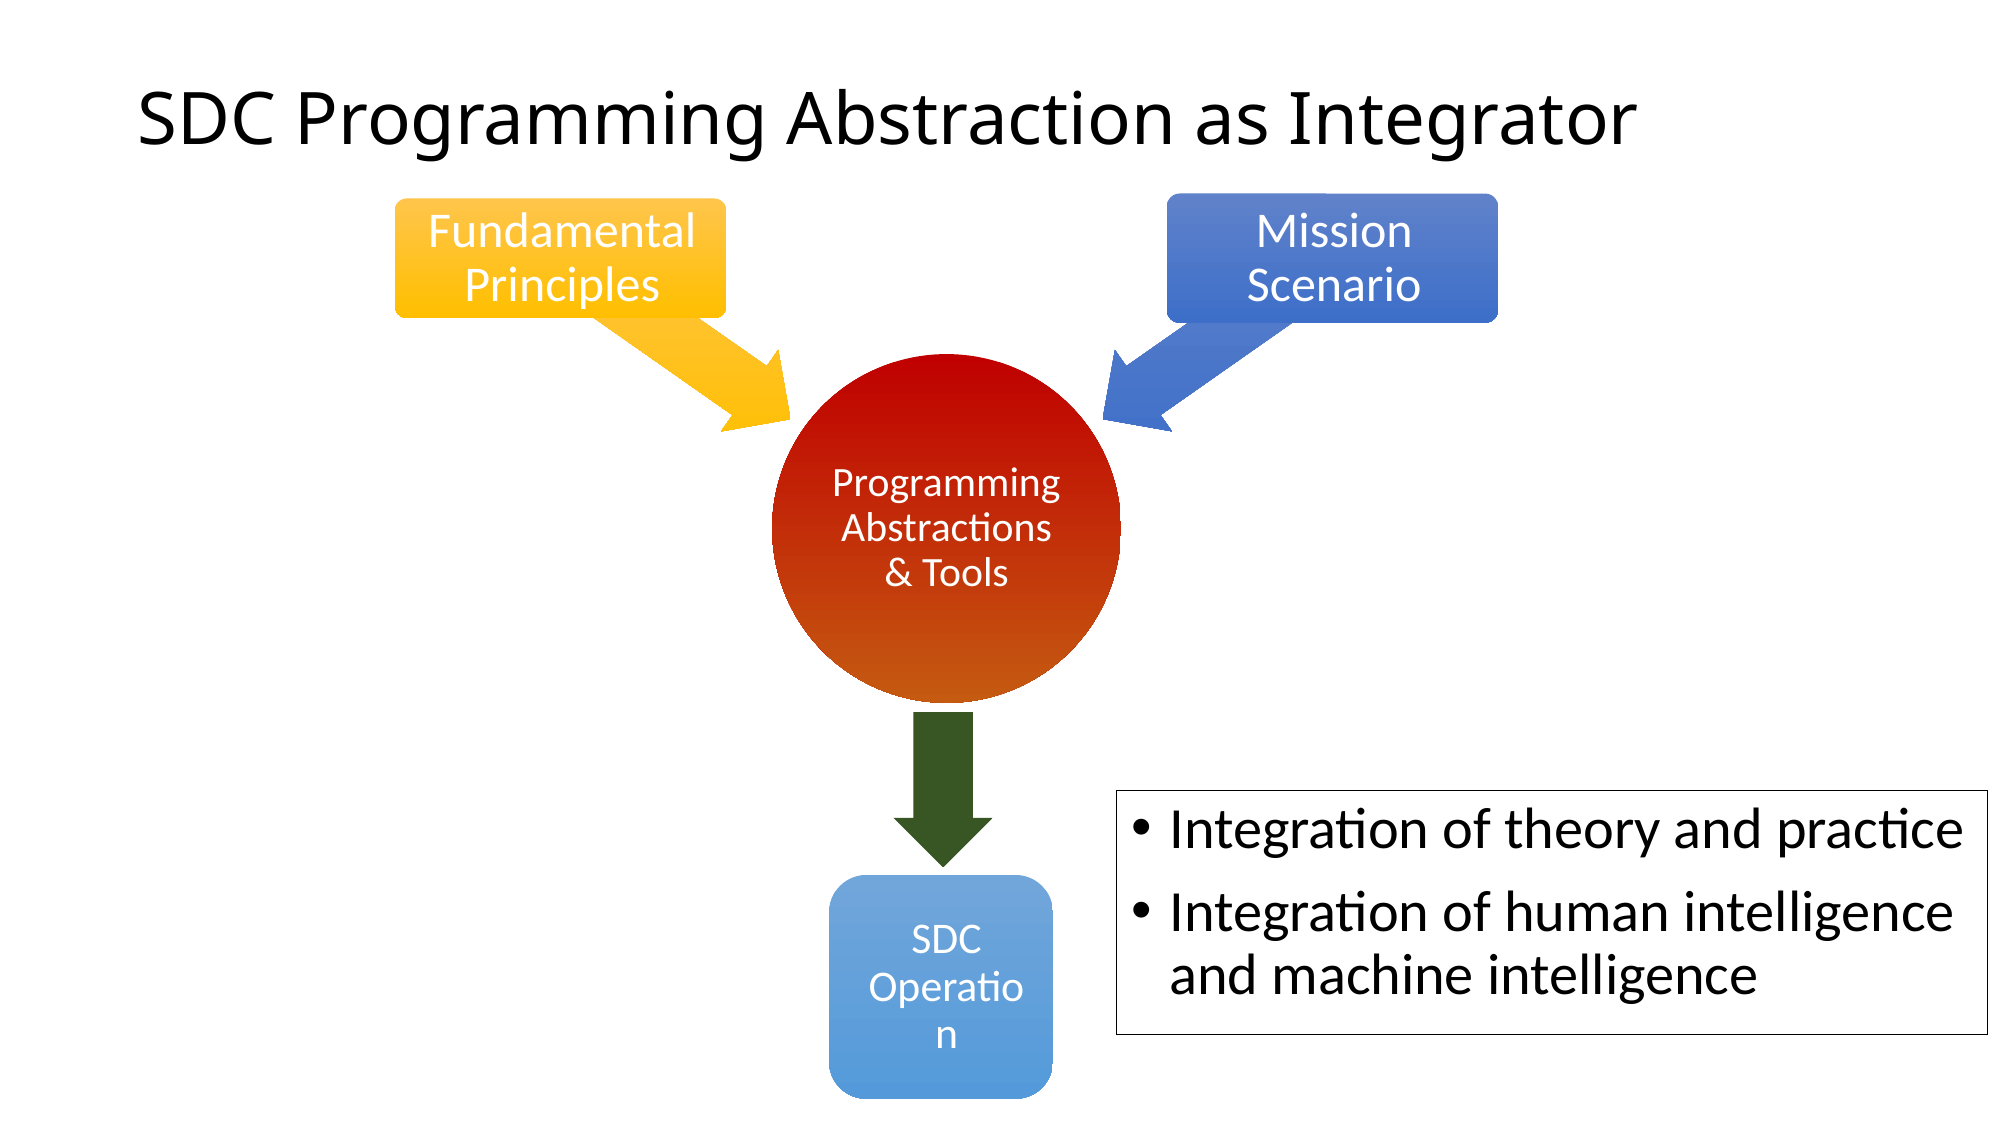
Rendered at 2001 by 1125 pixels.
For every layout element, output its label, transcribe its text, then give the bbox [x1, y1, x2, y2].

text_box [394, 3, 1499, 893]
title SDC Programming Abstraction as Integrator [122, 51, 394, 192]
title SDC Programming Abstraction as Integrator [1499, 51, 1848, 192]
list Integration of theory and practice Integration of human intelligence and machine intelligence [1116, 790, 1988, 1035]
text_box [812, 874, 1053, 1099]
